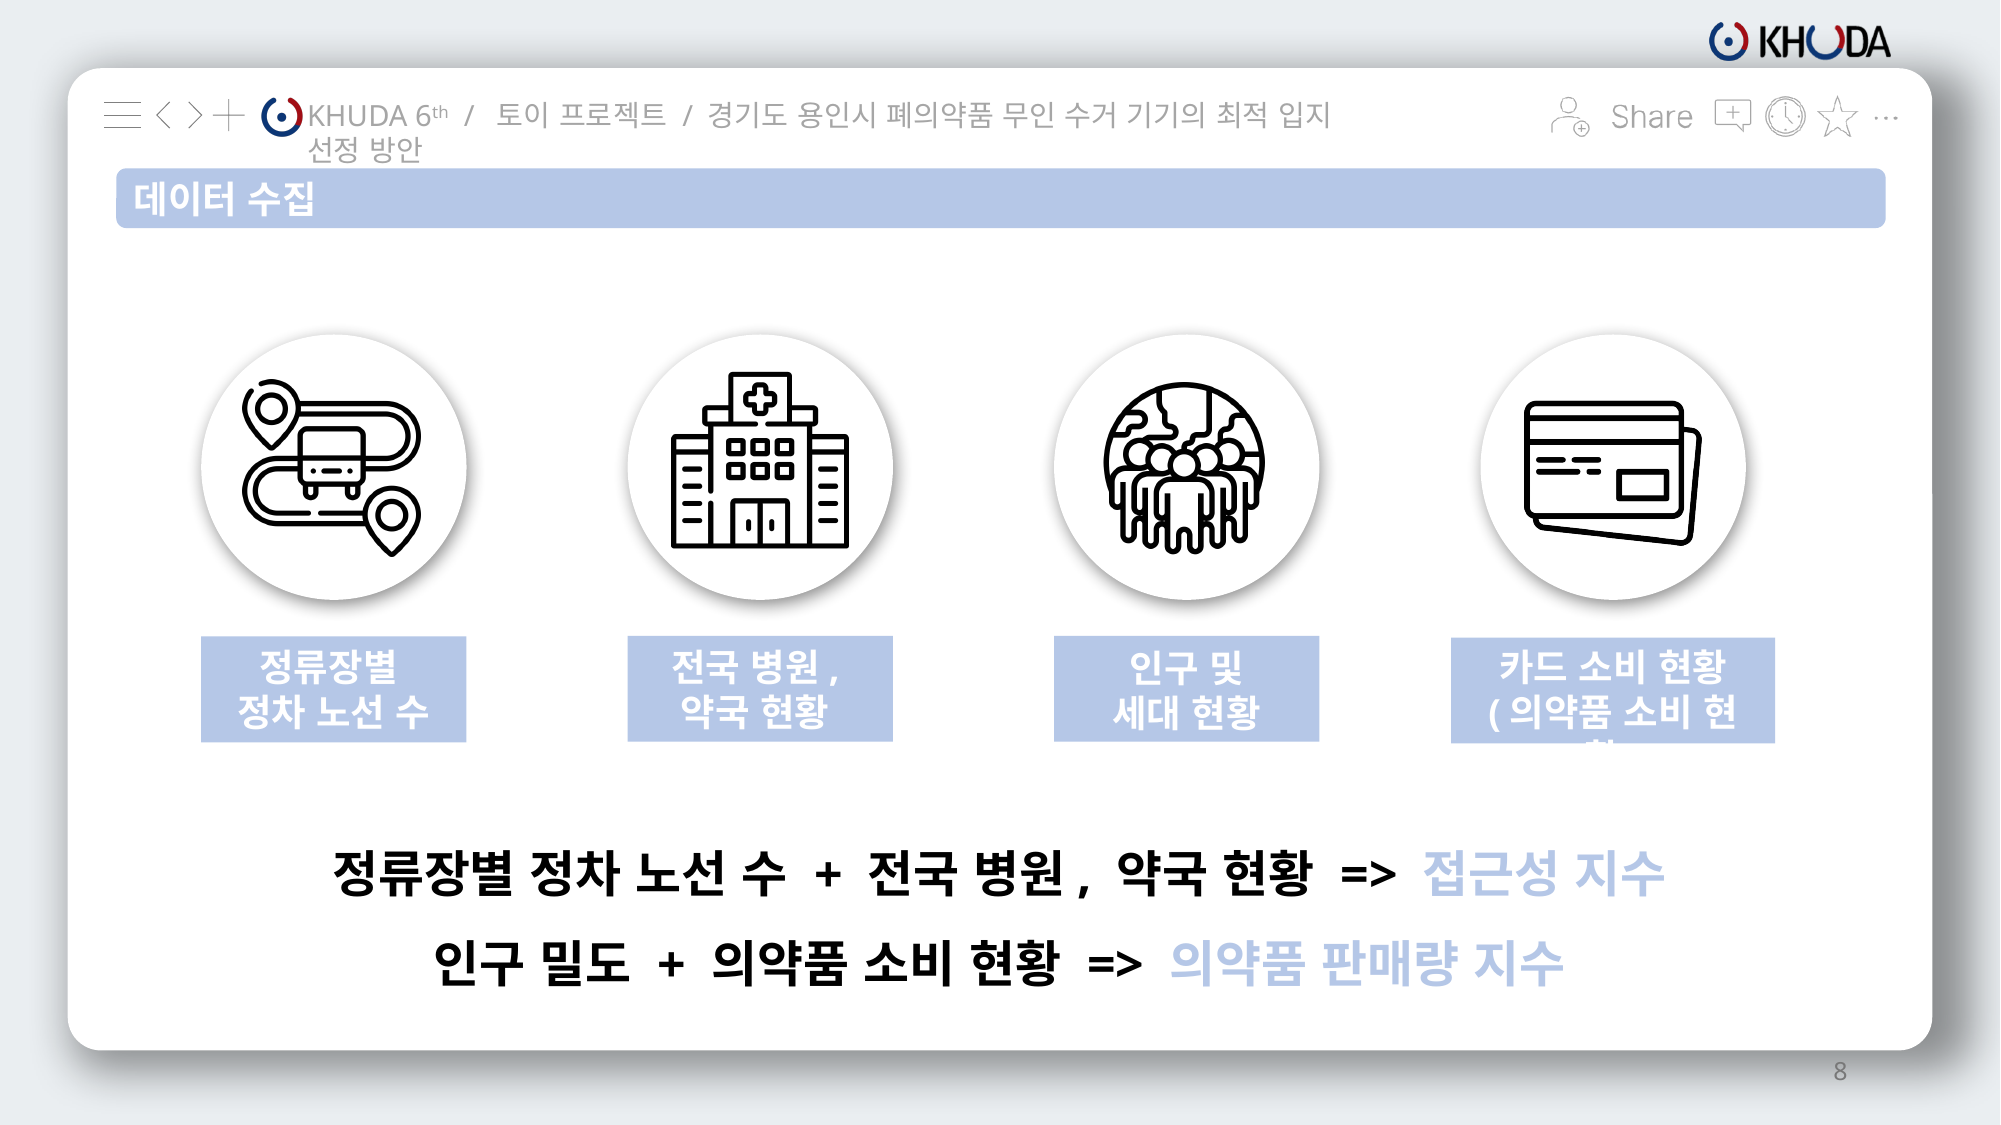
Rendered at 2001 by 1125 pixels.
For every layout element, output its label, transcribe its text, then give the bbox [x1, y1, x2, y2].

text_box [66, 66, 1934, 1053]
text_box KHUDA 6th / 토이 프로젝트 / 경기도 용인시 폐의약품 무인 수거 기기의 최적 입지 선정 방안 [292, 90, 1384, 175]
slide_number 8 [1412, 1042, 1863, 1103]
picture [1708, 22, 1892, 61]
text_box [200, 333, 1782, 745]
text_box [103, 101, 141, 129]
picture [1544, 73, 1923, 156]
picture [260, 95, 304, 139]
text_box 정류장별 정차 노선 수 + 전국 병원, 약국 현황 => 접근성 지수 인구 밀도 + 의약품 소비 현황 => 의약품 판매량 지수 [317, 805, 1682, 1001]
text_box 데이터 수집 [114, 166, 1888, 230]
